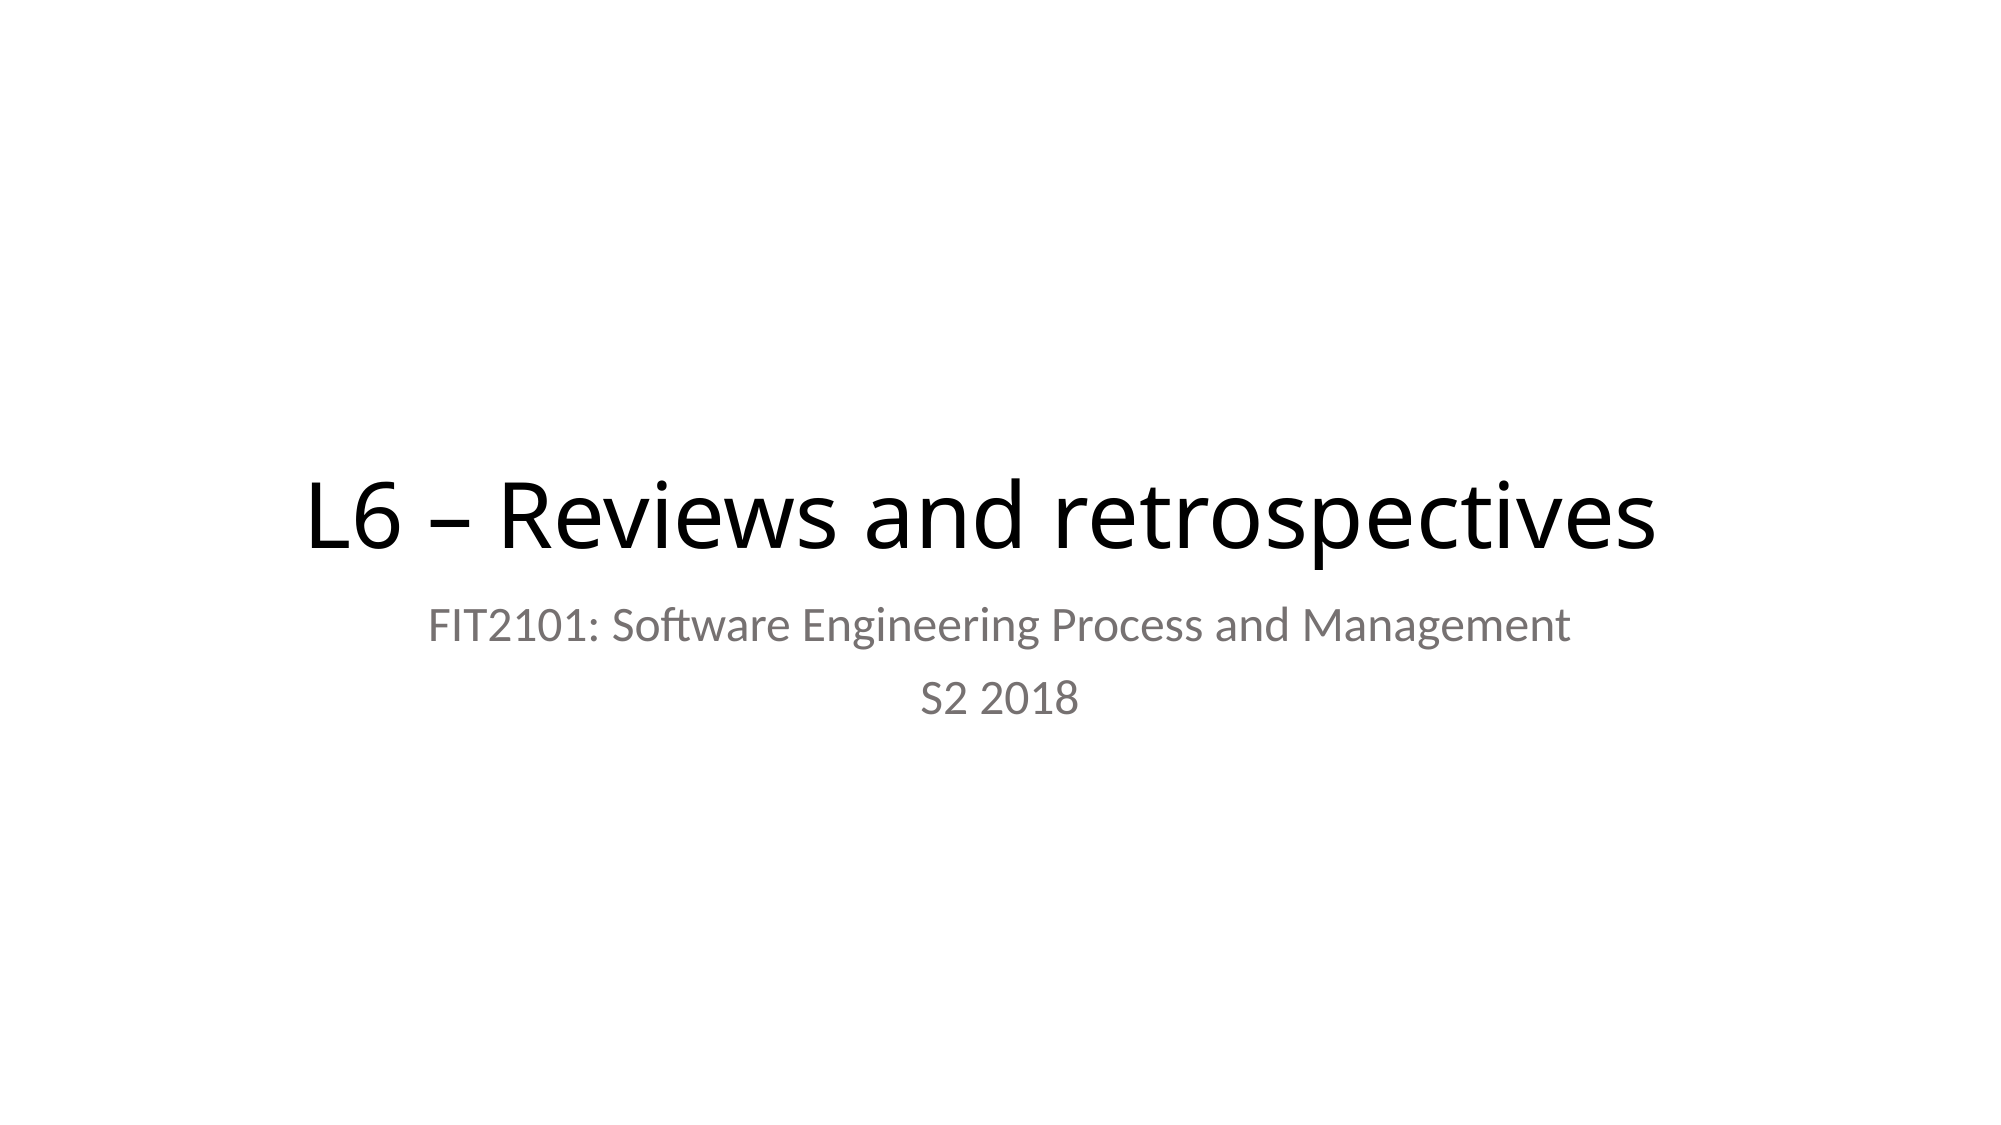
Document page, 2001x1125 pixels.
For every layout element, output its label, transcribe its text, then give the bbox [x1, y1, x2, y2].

title L6 – Reviews and retrospectives [178, 184, 1786, 576]
subtitle FIT2101: Software Engineering Process and Management S2 2018 [249, 590, 1750, 735]
